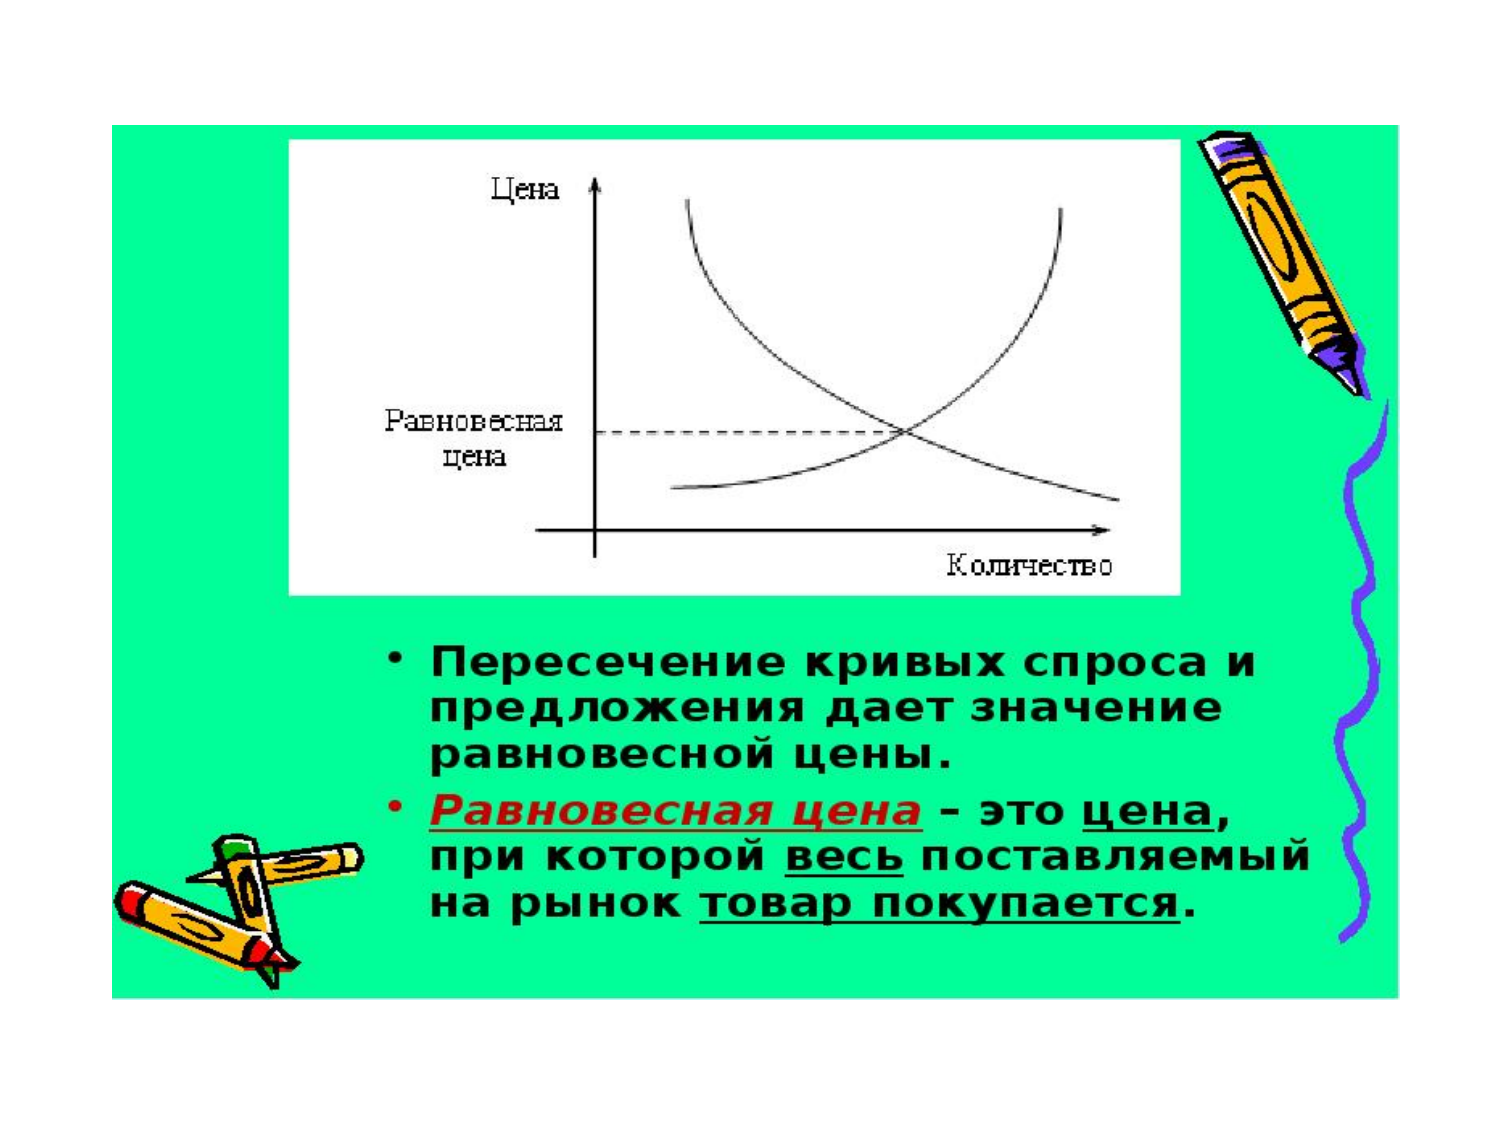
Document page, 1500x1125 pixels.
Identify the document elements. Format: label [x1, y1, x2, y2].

picture [111, 125, 1400, 1000]
